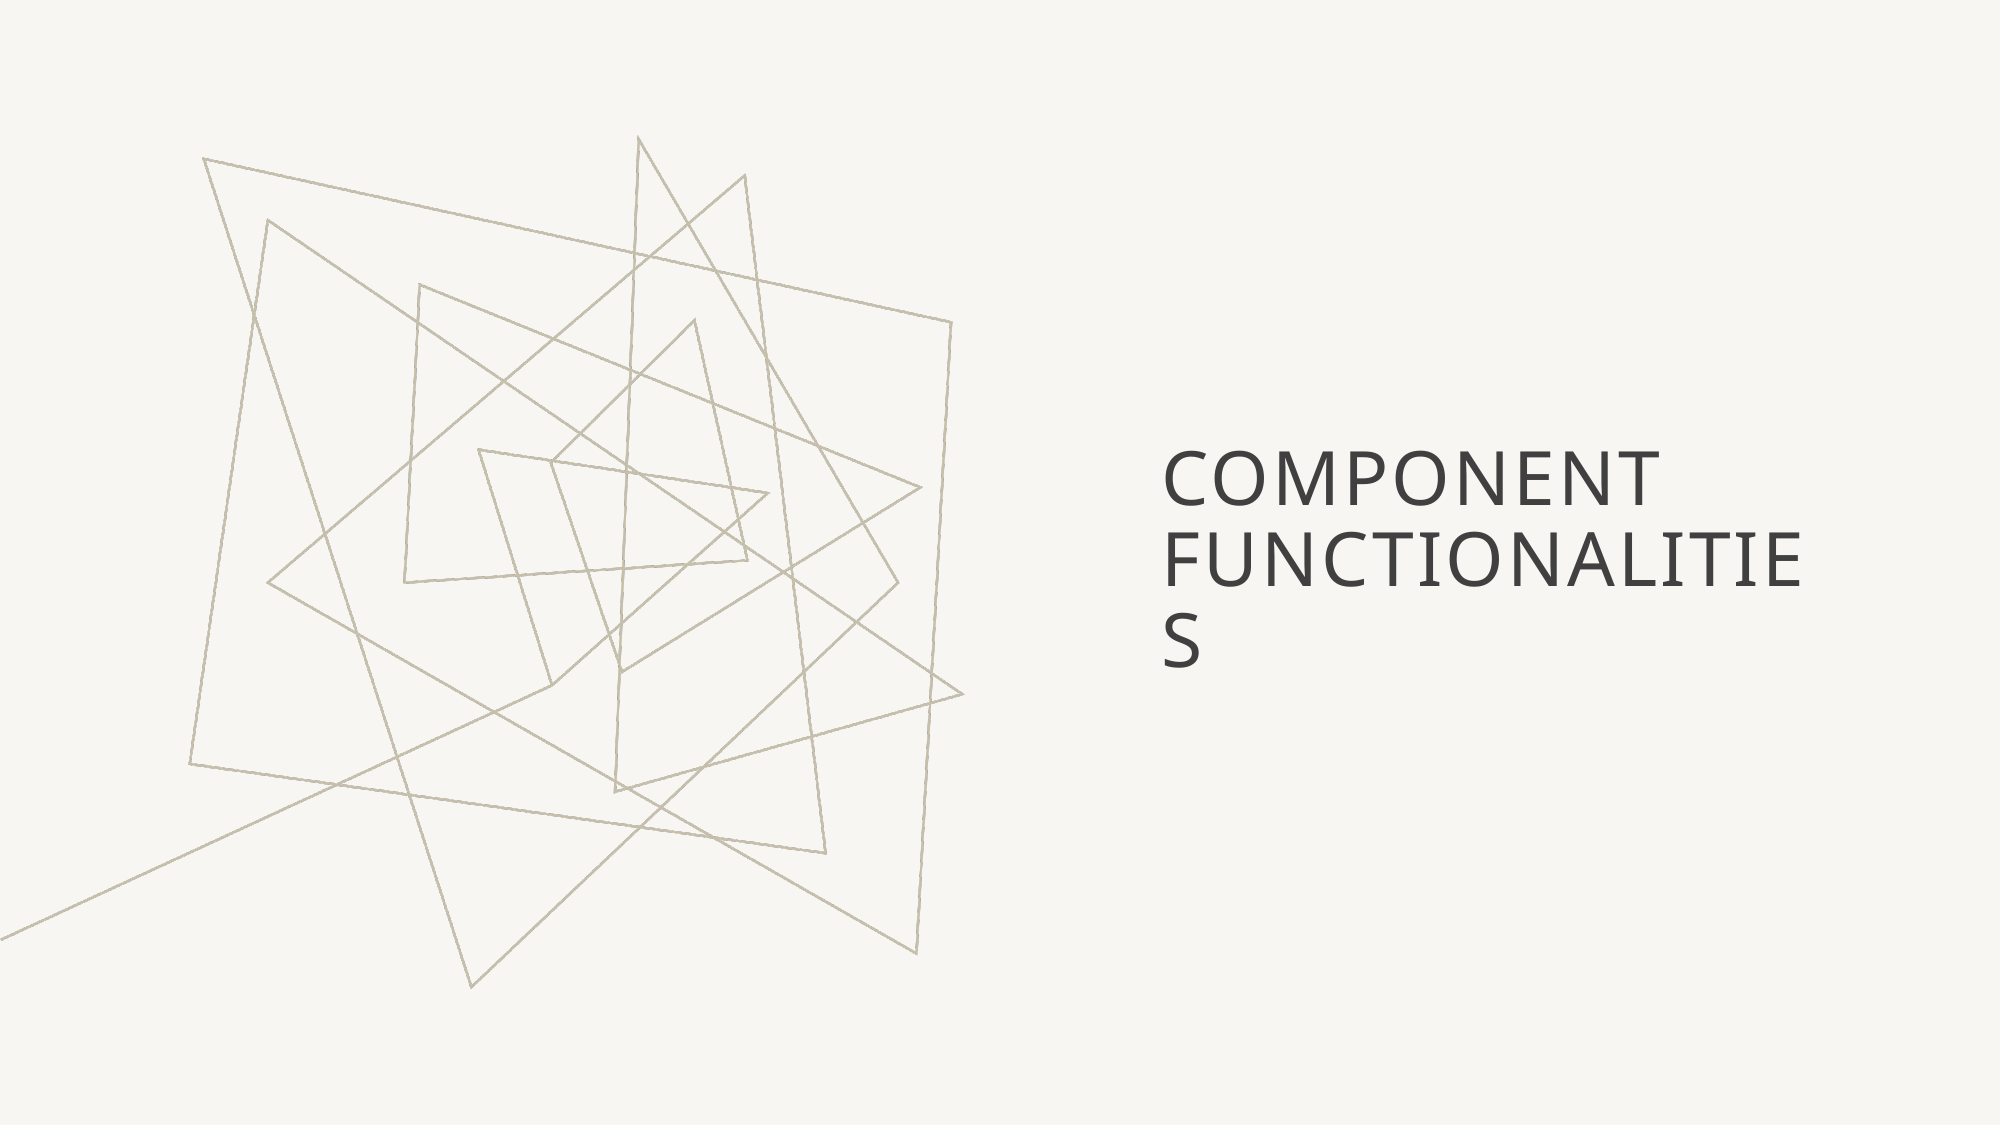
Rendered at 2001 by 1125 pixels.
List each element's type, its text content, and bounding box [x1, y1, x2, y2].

title Component Functionalities [1146, 421, 1833, 704]
picture [0, 135, 965, 989]
